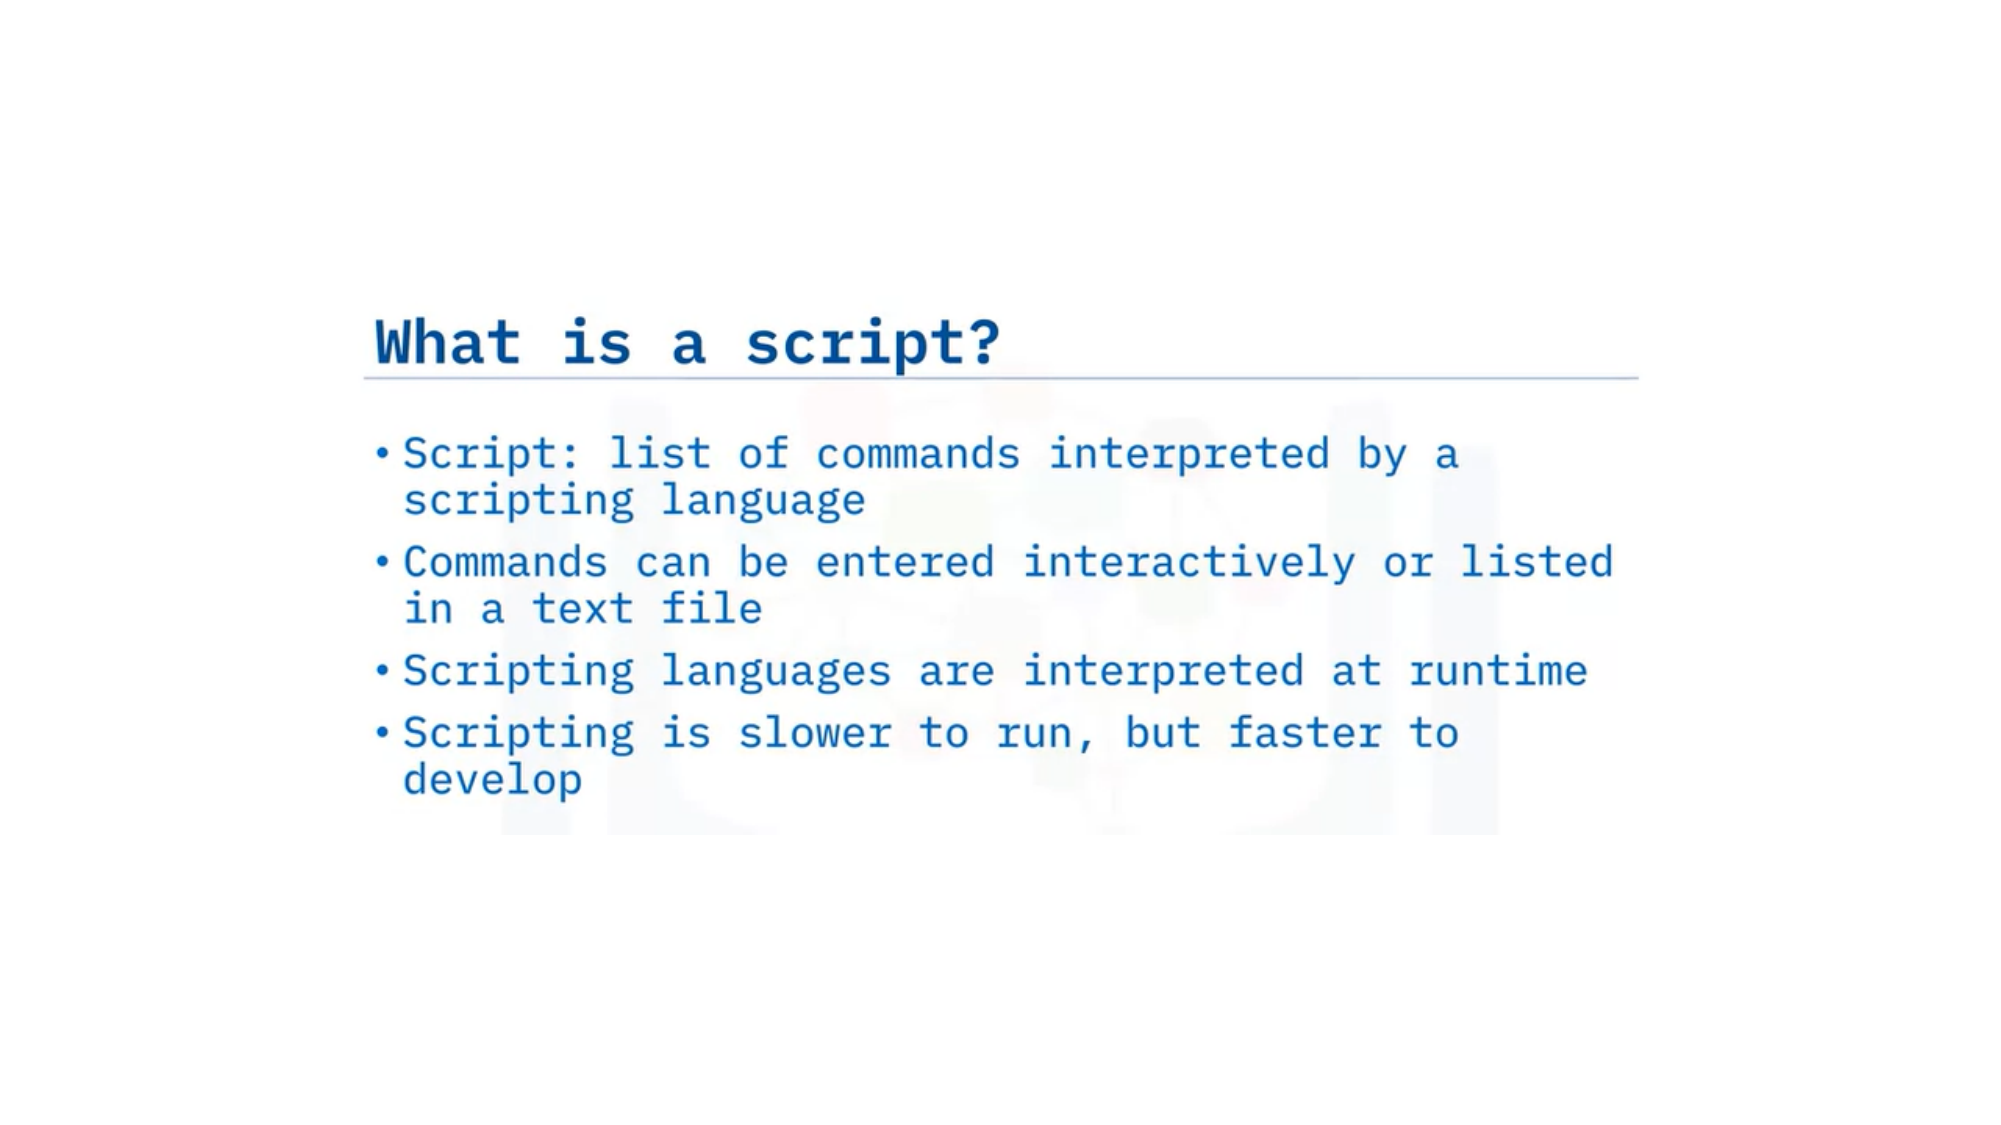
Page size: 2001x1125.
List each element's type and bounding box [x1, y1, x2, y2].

picture [338, 290, 1661, 835]
